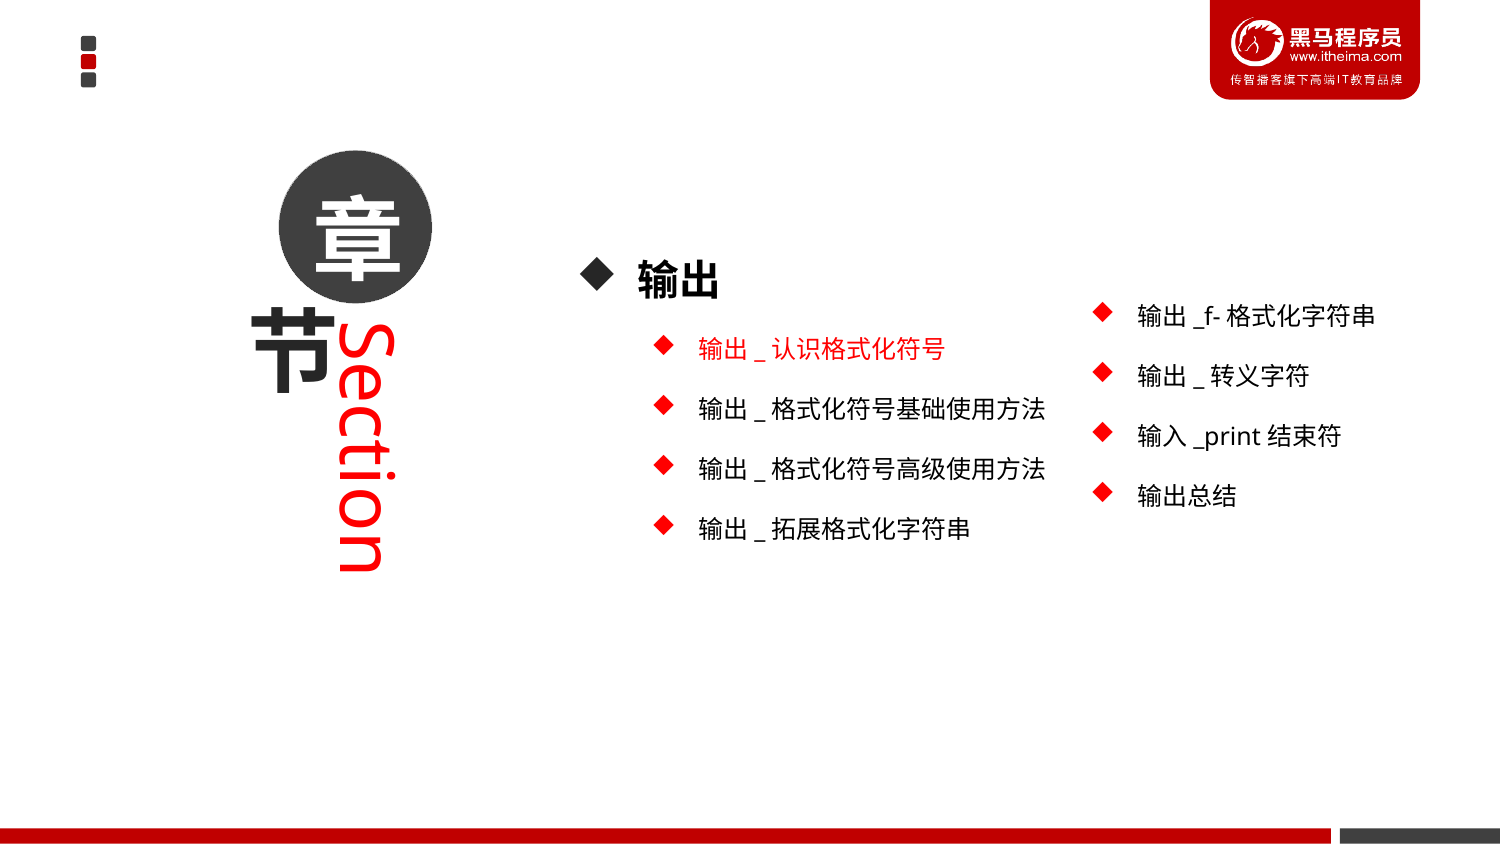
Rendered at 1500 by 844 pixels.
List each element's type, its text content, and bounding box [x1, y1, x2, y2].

text_box 节 [218, 288, 339, 410]
picture [1212, 8, 1421, 94]
text_box 输出_f-格式化字符串 输出_转义字符 输入_print结束符 输出总结 [1000, 173, 1500, 578]
text_box Section [321, 314, 427, 749]
text_box 输出 输出_认识格式化符号 输出_格式化符号基础使用方法 输出_格式化符号高级使用方法 输出_拓展格式化字符串 [561, 196, 1271, 671]
text_box 章 [278, 150, 433, 304]
